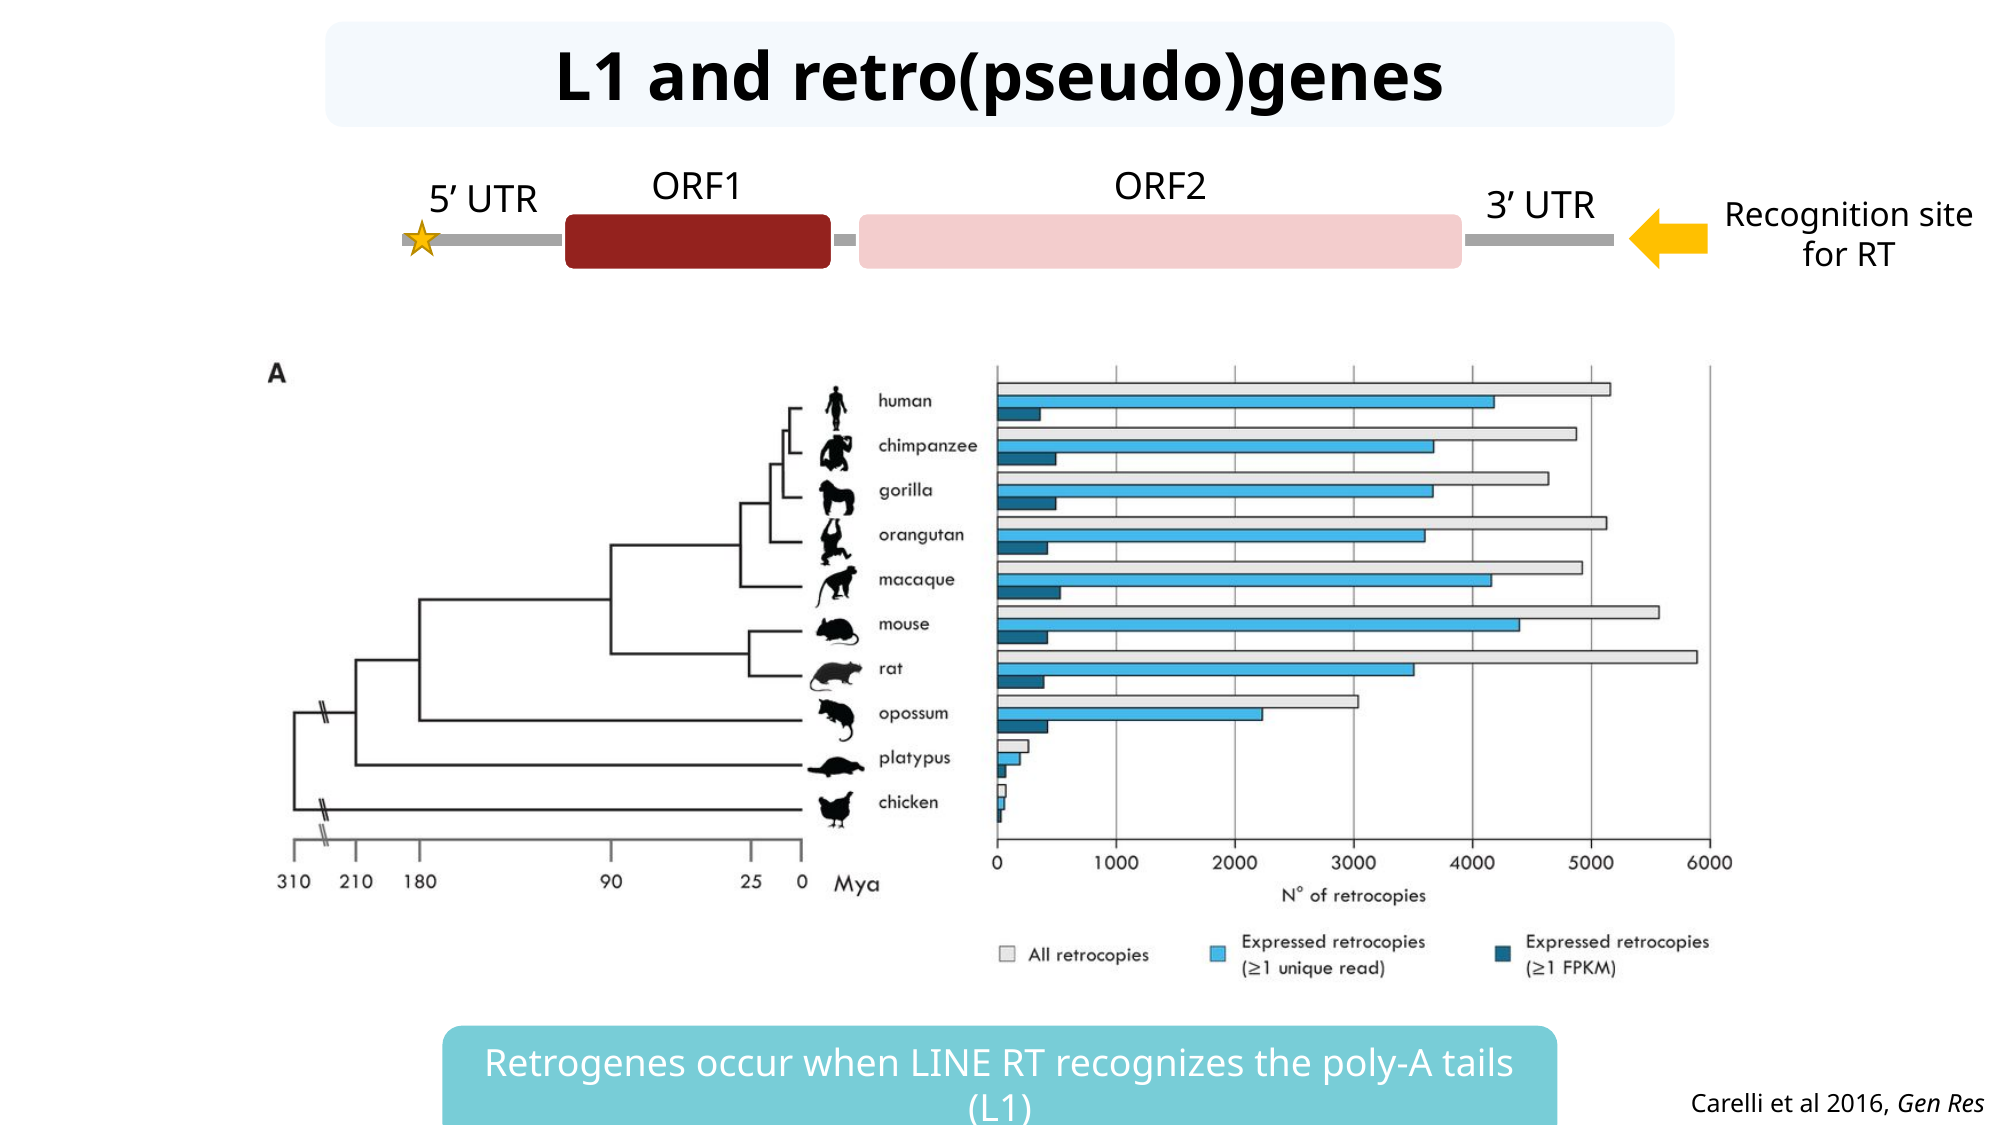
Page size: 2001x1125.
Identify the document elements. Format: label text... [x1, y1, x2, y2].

text_box Carelli et al 2016, Gen Res [1668, 1079, 2000, 1125]
text_box [1630, 210, 1701, 267]
text_box Retrogenes occur when LINE RT recognizes the poly-A tails (L1) [442, 1025, 1558, 1125]
text_box L1 and retro(pseudo)genes [325, 21, 1675, 127]
text_box Recognition site for RT [1701, 185, 1998, 281]
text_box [402, 154, 1614, 271]
picture [267, 359, 1733, 1001]
